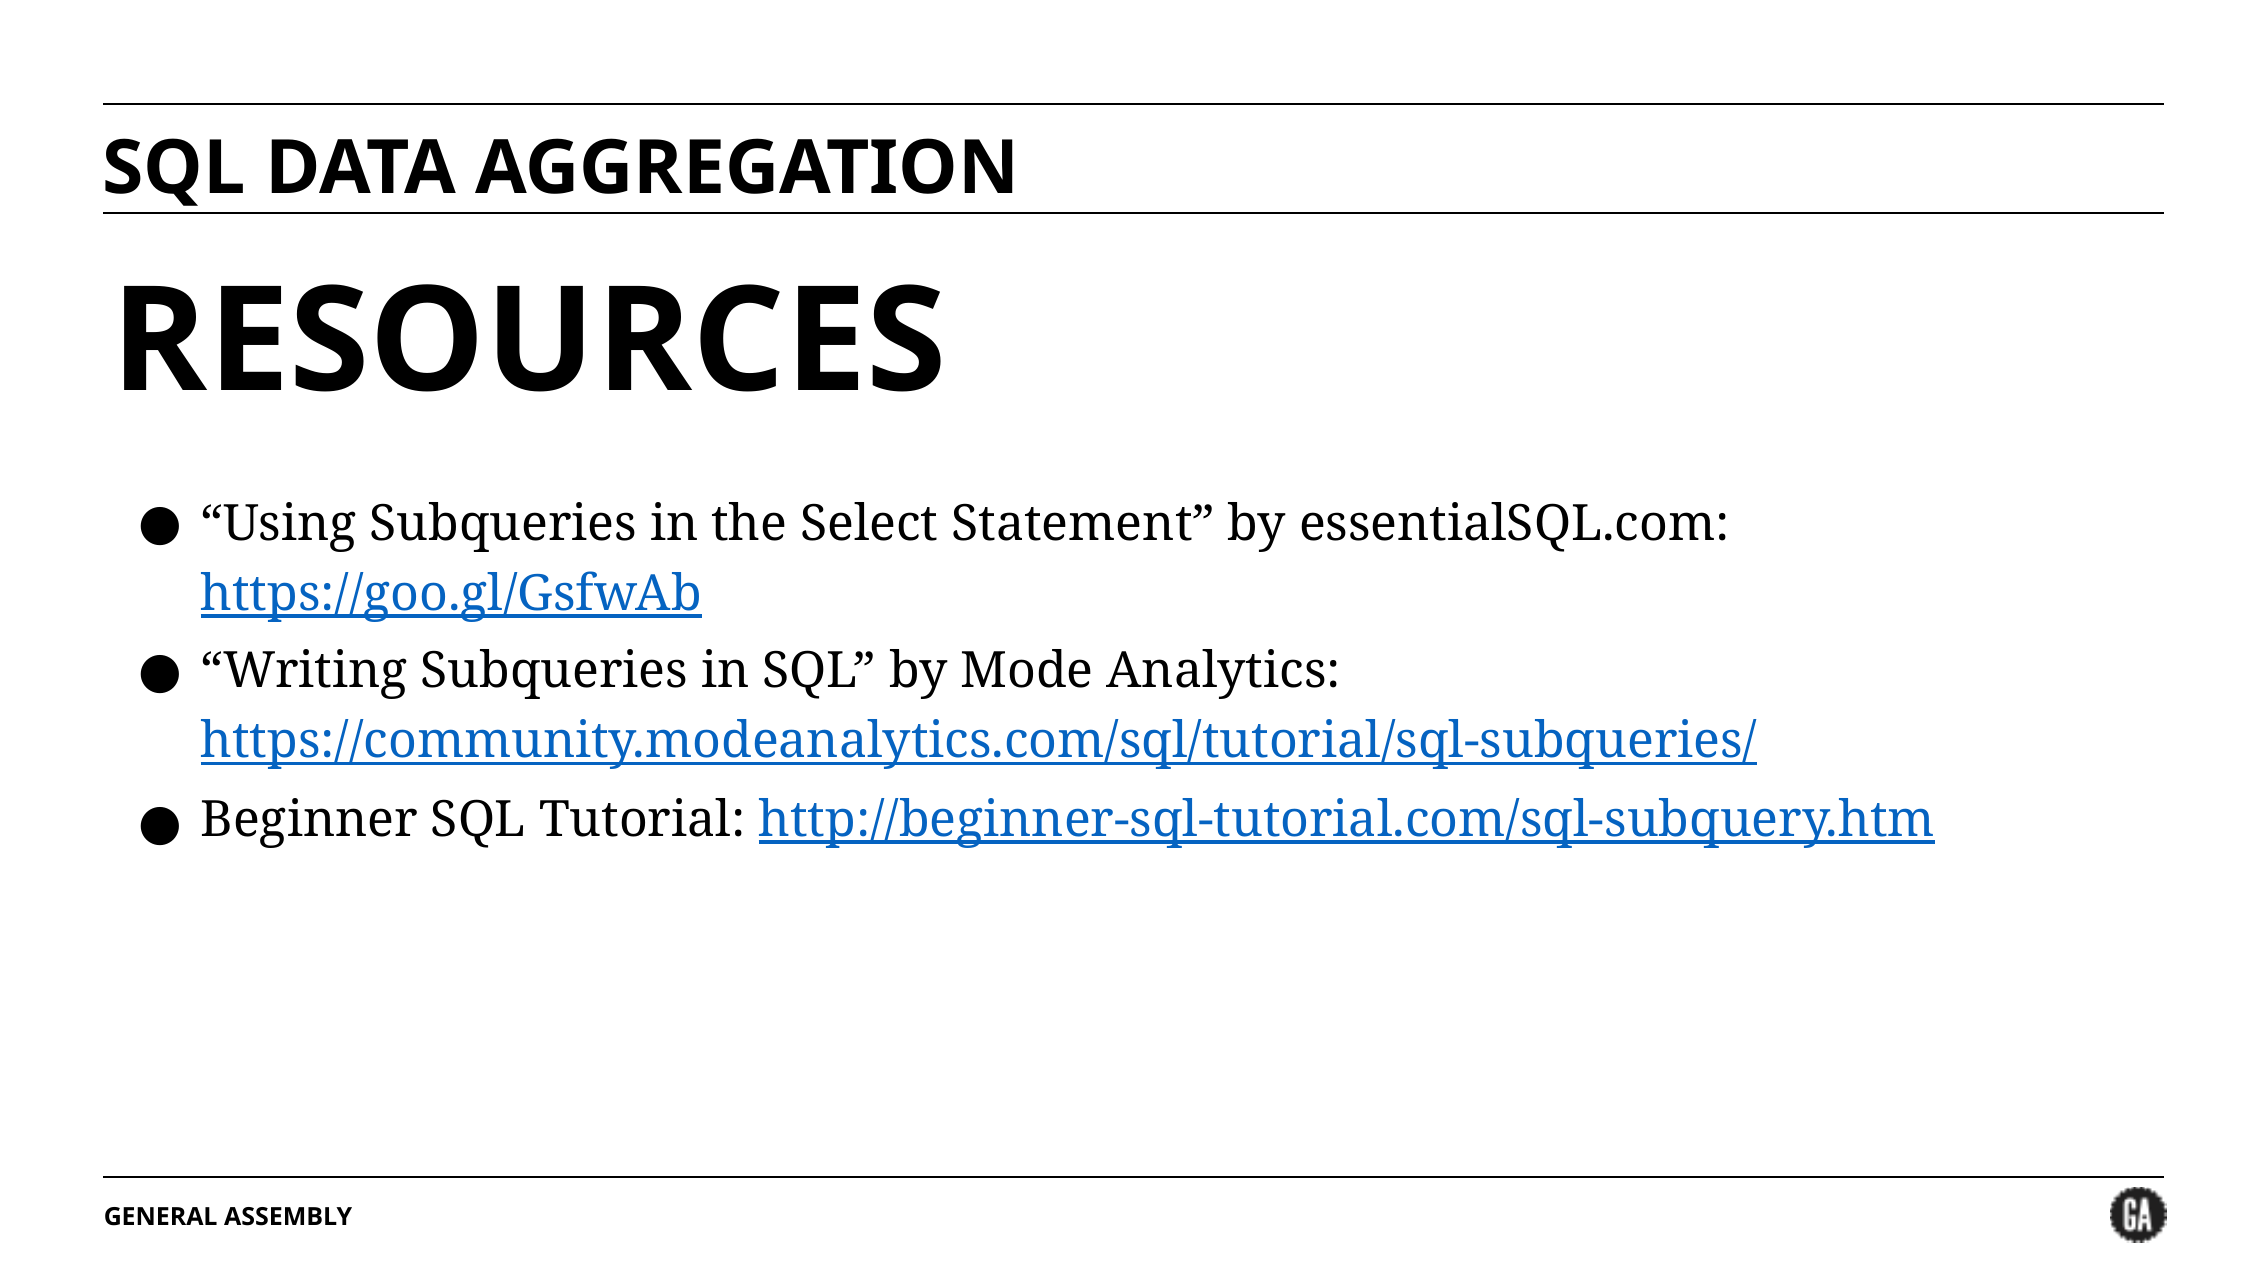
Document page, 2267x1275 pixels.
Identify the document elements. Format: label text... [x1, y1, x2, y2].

text_box “Using Subqueries in the Select Statement” by essentialSQL.com: https://goo.gl/GsfwAb “Writing Subqueries in SQL” by Mode Analytics: https://community.modeanalytics.com/sql/tutorial/sql-subqueries/ Beginner SQL Tutorial: http://beginner-sql-tutorial.com/sql-subquery.htm [109, 473, 2177, 1156]
title SQL DATA AGGREGATION [86, 104, 2042, 234]
text_box RESOURCES [91, 236, 1169, 495]
picture [2110, 1187, 2167, 1243]
